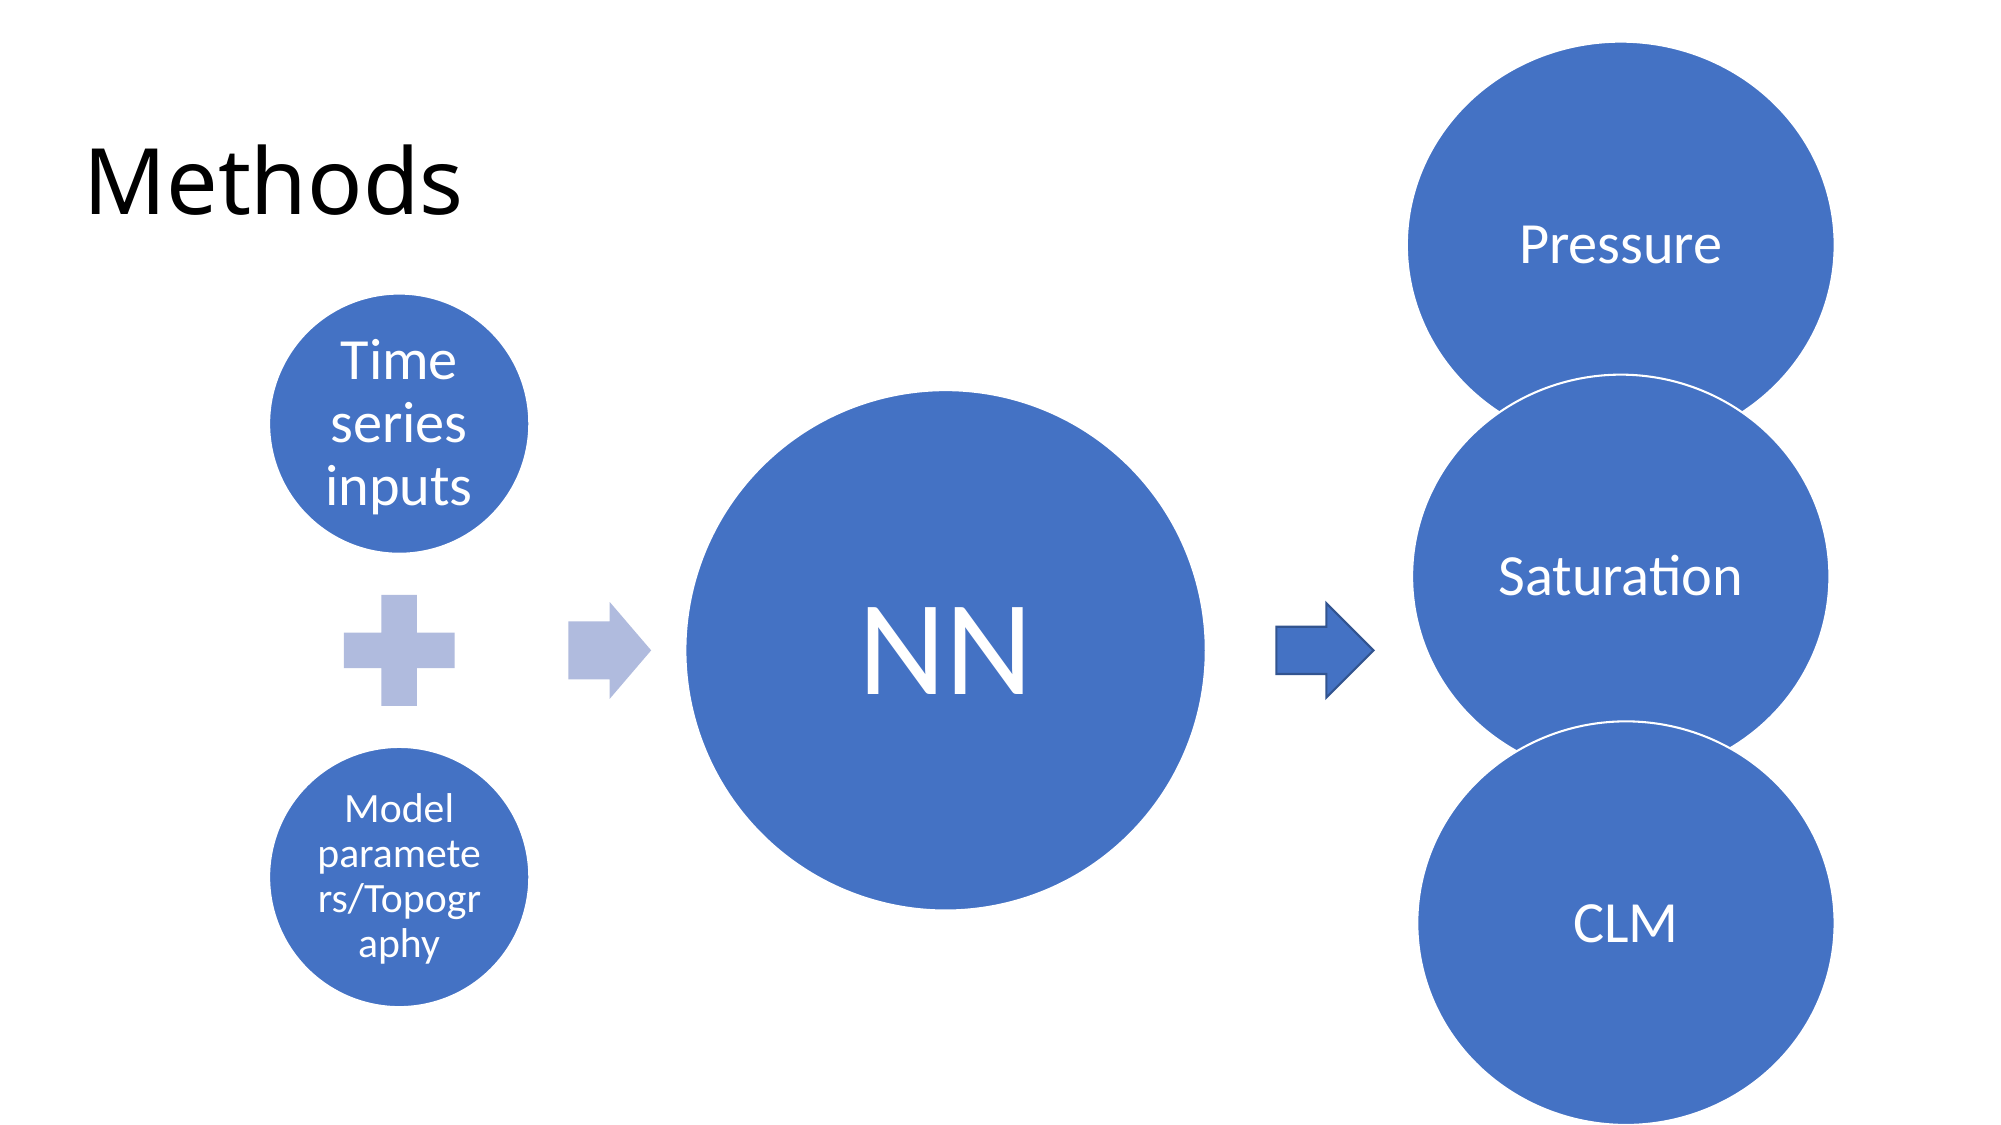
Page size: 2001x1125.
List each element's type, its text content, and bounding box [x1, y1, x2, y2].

title Methods [68, 76, 1406, 294]
text_box [1325, 600, 1376, 701]
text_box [1406, 41, 1835, 449]
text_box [1412, 374, 1830, 779]
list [149, 293, 1325, 1008]
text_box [1417, 721, 1835, 1125]
